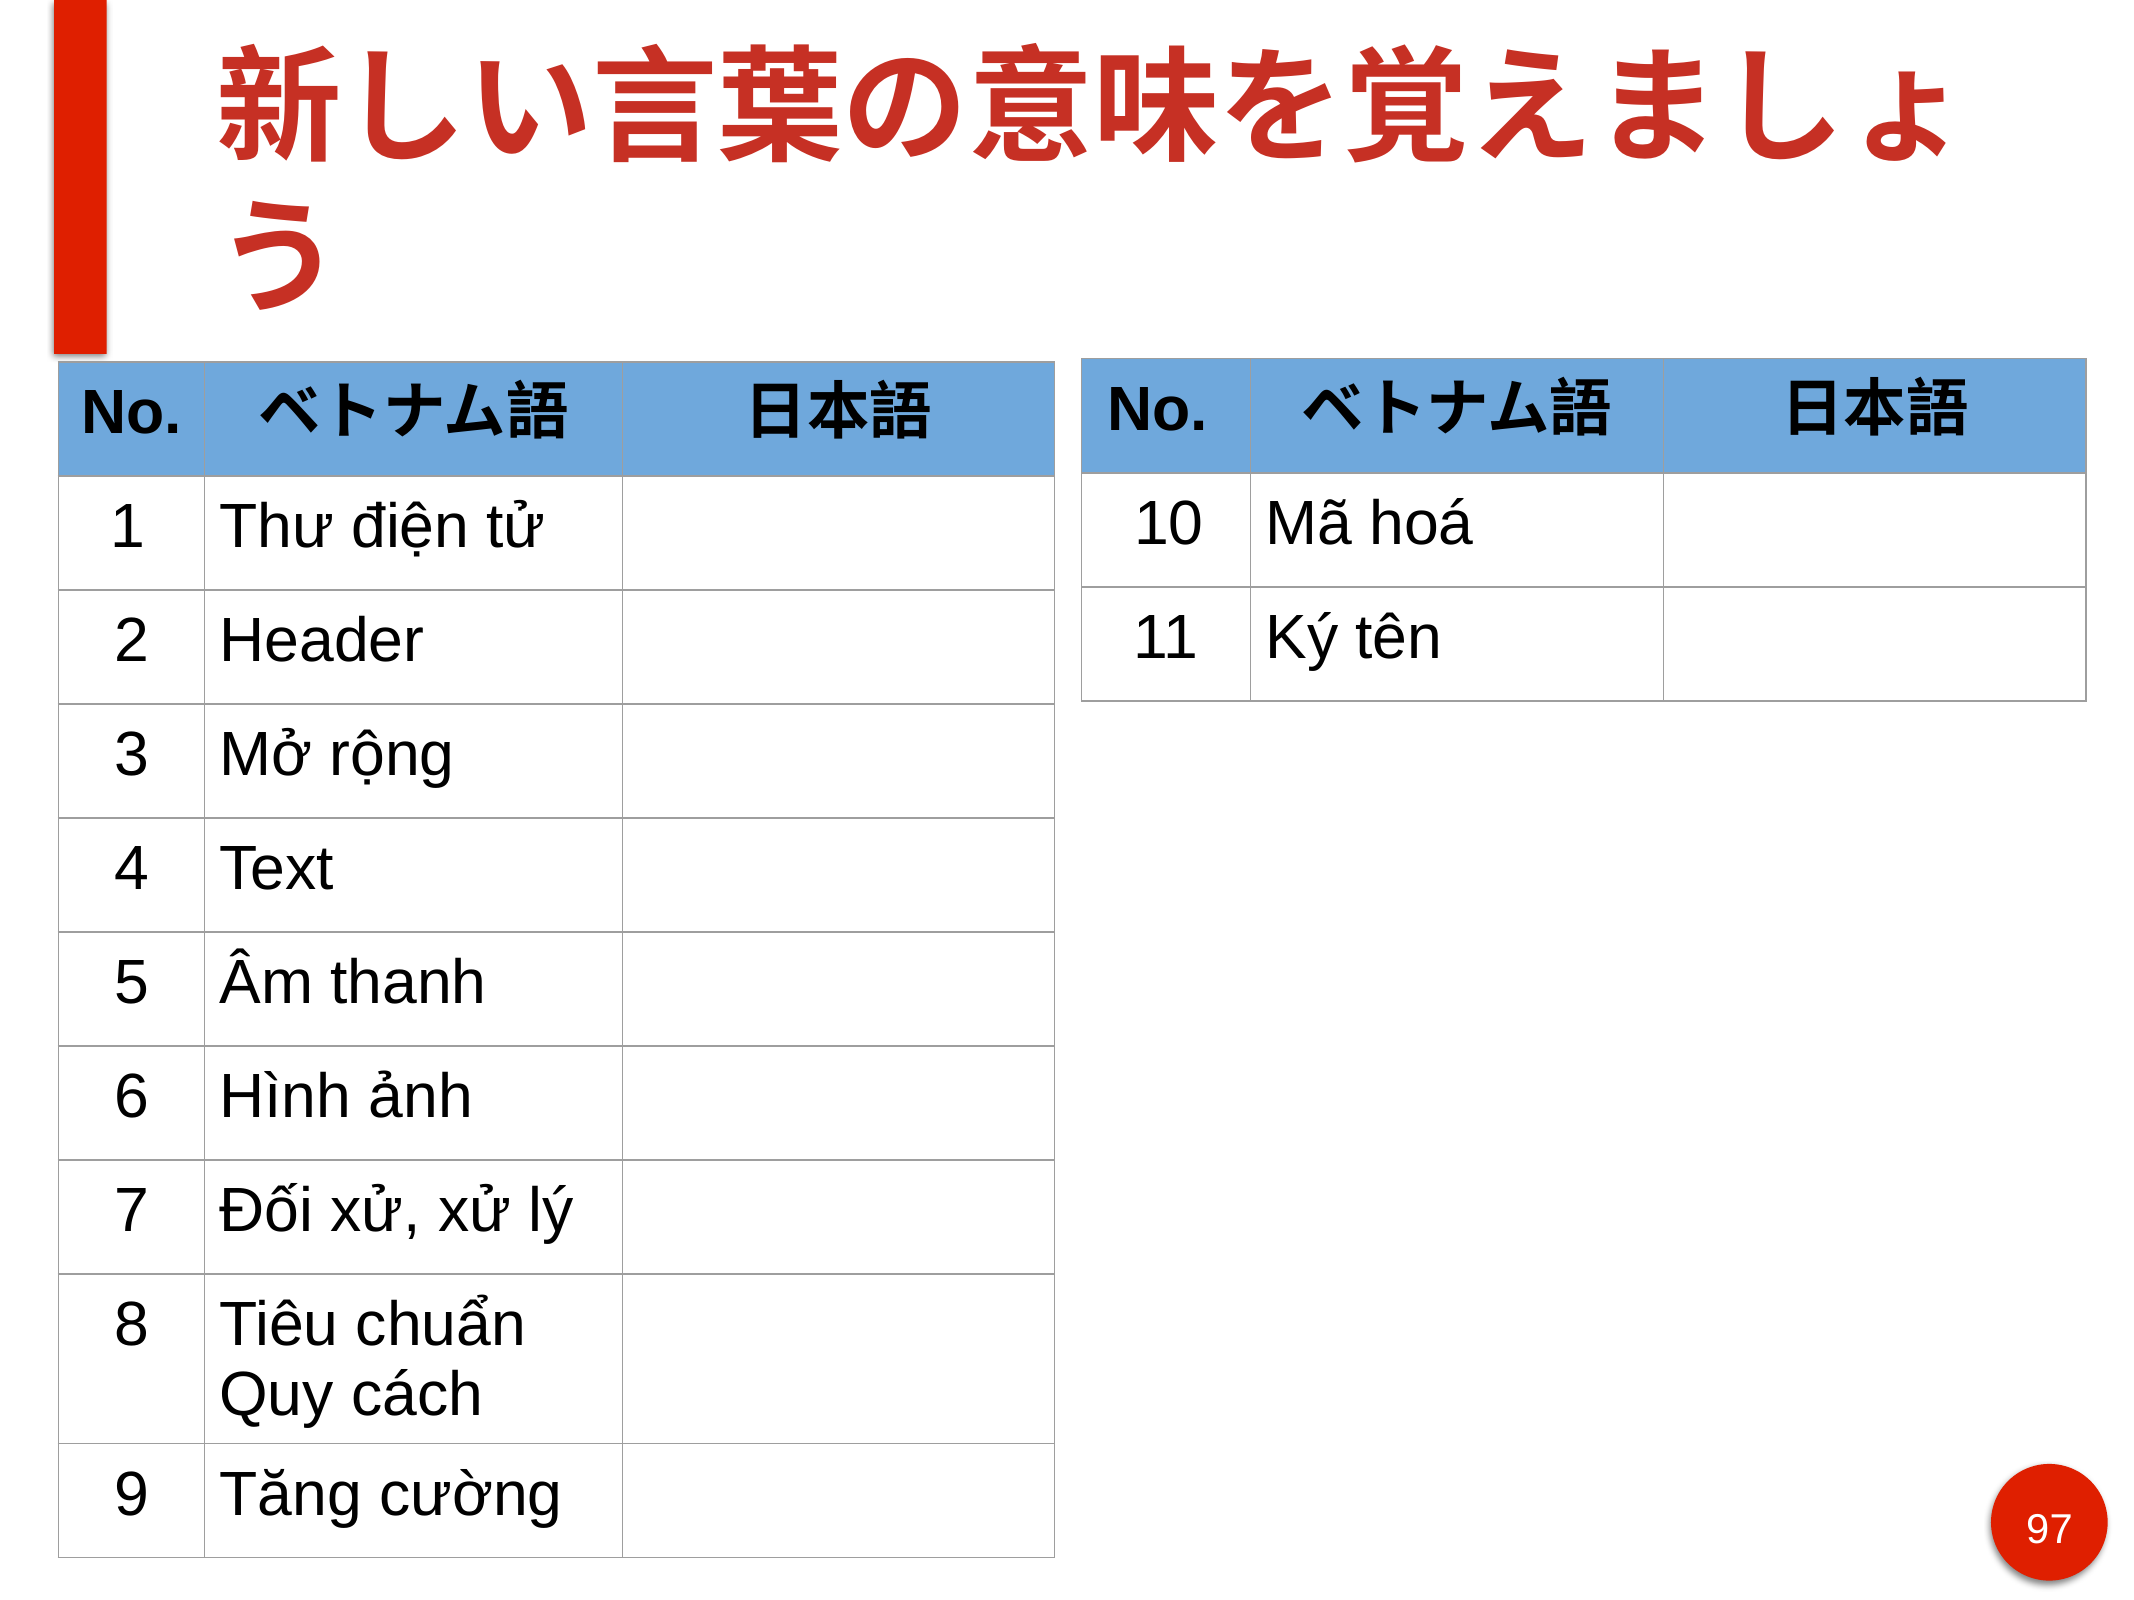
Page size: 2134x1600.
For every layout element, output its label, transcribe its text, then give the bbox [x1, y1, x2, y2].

slide_number 97 [2012, 1493, 2087, 1552]
table_header 日本語 [623, 363, 1054, 475]
table_cell [623, 1444, 1054, 1557]
table_cell 11 [1082, 588, 1250, 700]
table_cell Header [205, 591, 622, 703]
table_cell 8 [59, 1275, 204, 1443]
table_cell Mã hoá [1251, 474, 1663, 586]
table_cell 6 [59, 1047, 204, 1159]
table_cell [623, 1275, 1054, 1443]
table_cell 9 [59, 1444, 204, 1557]
table_cell Text [205, 819, 622, 931]
table_header No. [1082, 359, 1250, 472]
table_cell Tăng cường [205, 1444, 622, 1557]
table_cell [623, 933, 1054, 1045]
table_cell Âm thanh [205, 933, 622, 1045]
table_cell [623, 705, 1054, 817]
table_cell 3 [59, 705, 204, 817]
table_cell 10 [1082, 474, 1250, 586]
table_cell [1664, 588, 2085, 700]
table_cell Hình ảnh [205, 1047, 622, 1159]
table_header No. [59, 363, 204, 475]
table_cell [623, 1047, 1054, 1159]
table_cell 5 [59, 933, 204, 1045]
table_cell Tiêu chuẩn Quy cách [205, 1275, 622, 1443]
title 新しい言葉の意味を覚えましょう [208, 18, 2030, 336]
table_header 日本語 [1664, 359, 2085, 472]
table_cell [623, 819, 1054, 931]
table_cell 1 [59, 477, 204, 589]
table_cell [623, 591, 1054, 703]
table_header ベトナム語 [205, 363, 622, 475]
table_cell [623, 1161, 1054, 1273]
table_cell 7 [59, 1161, 204, 1273]
table_header ベトナム語 [1251, 359, 1663, 472]
table_cell [623, 477, 1054, 589]
table_cell [1664, 474, 2085, 586]
table_cell Ký tên [1251, 588, 1663, 700]
table_cell Đối xử, xử lý [205, 1161, 622, 1273]
table_cell 2 [59, 591, 204, 703]
table_cell 4 [59, 819, 204, 931]
table_cell Thư điện tử [205, 477, 622, 589]
table_cell Mở rộng [205, 705, 622, 817]
